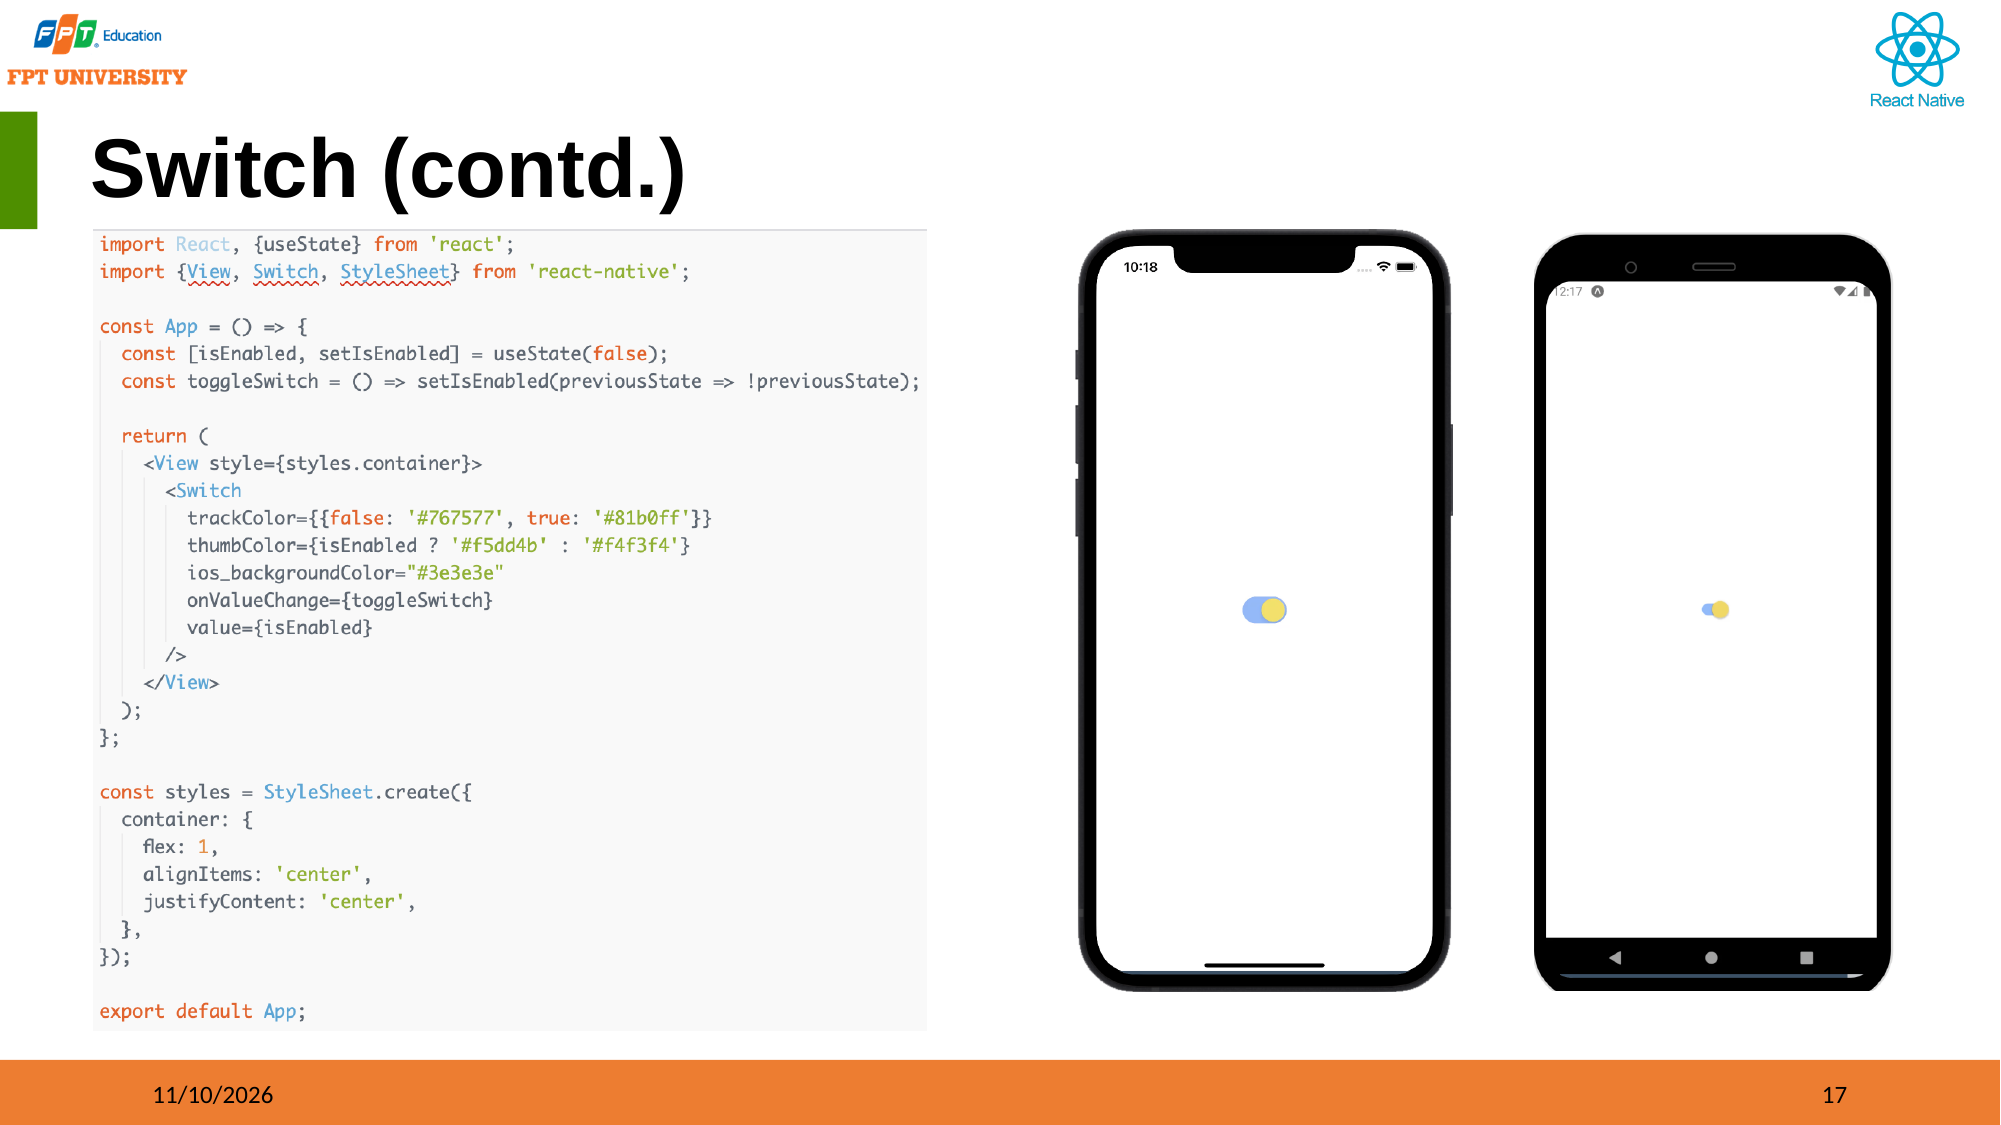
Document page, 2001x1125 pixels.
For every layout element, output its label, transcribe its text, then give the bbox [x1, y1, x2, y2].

picture [93, 229, 927, 1031]
picture [1073, 229, 1453, 992]
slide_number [137, 1063, 588, 1124]
slide_number 17 [1412, 1063, 1863, 1124]
picture [0, 0, 194, 95]
picture [1534, 229, 1896, 992]
picture [1839, 9, 1996, 112]
title Switch (contd.) [37, 111, 1978, 230]
